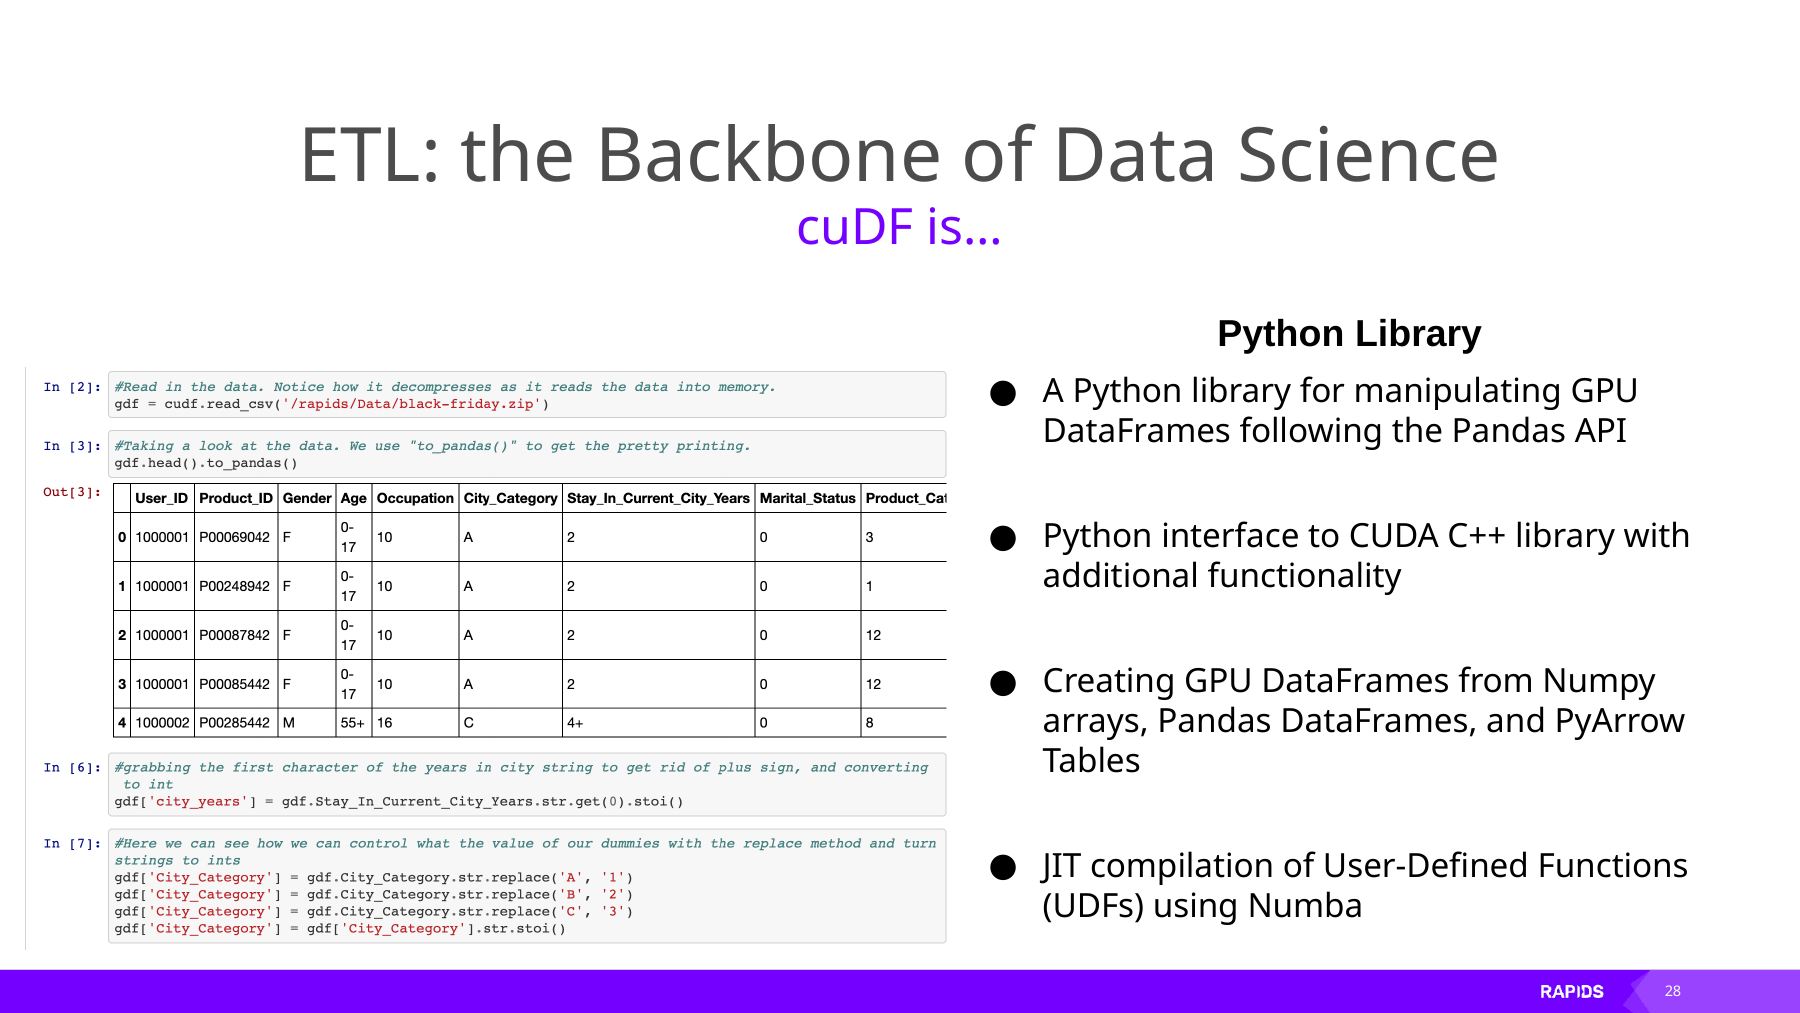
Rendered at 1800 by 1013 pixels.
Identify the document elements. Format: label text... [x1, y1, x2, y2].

list cuDF is… [81, 194, 1719, 281]
list A Python library for manipulating GPU DataFrames following the Pandas API Python interface to CUDA C++ library with additional functionality Creating GPU DataFrames from Numpy arrays, Pandas DataFrames, and PyArrow Tables JIT compilation of User-Defined Functions (UDFs) using Numba [952, 362, 1748, 955]
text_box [24, 367, 953, 950]
title ETL: the Backbone of Data Science [81, 108, 1719, 194]
picture [0, 0, 1800, 1013]
text_box Python Library [899, 301, 1800, 363]
